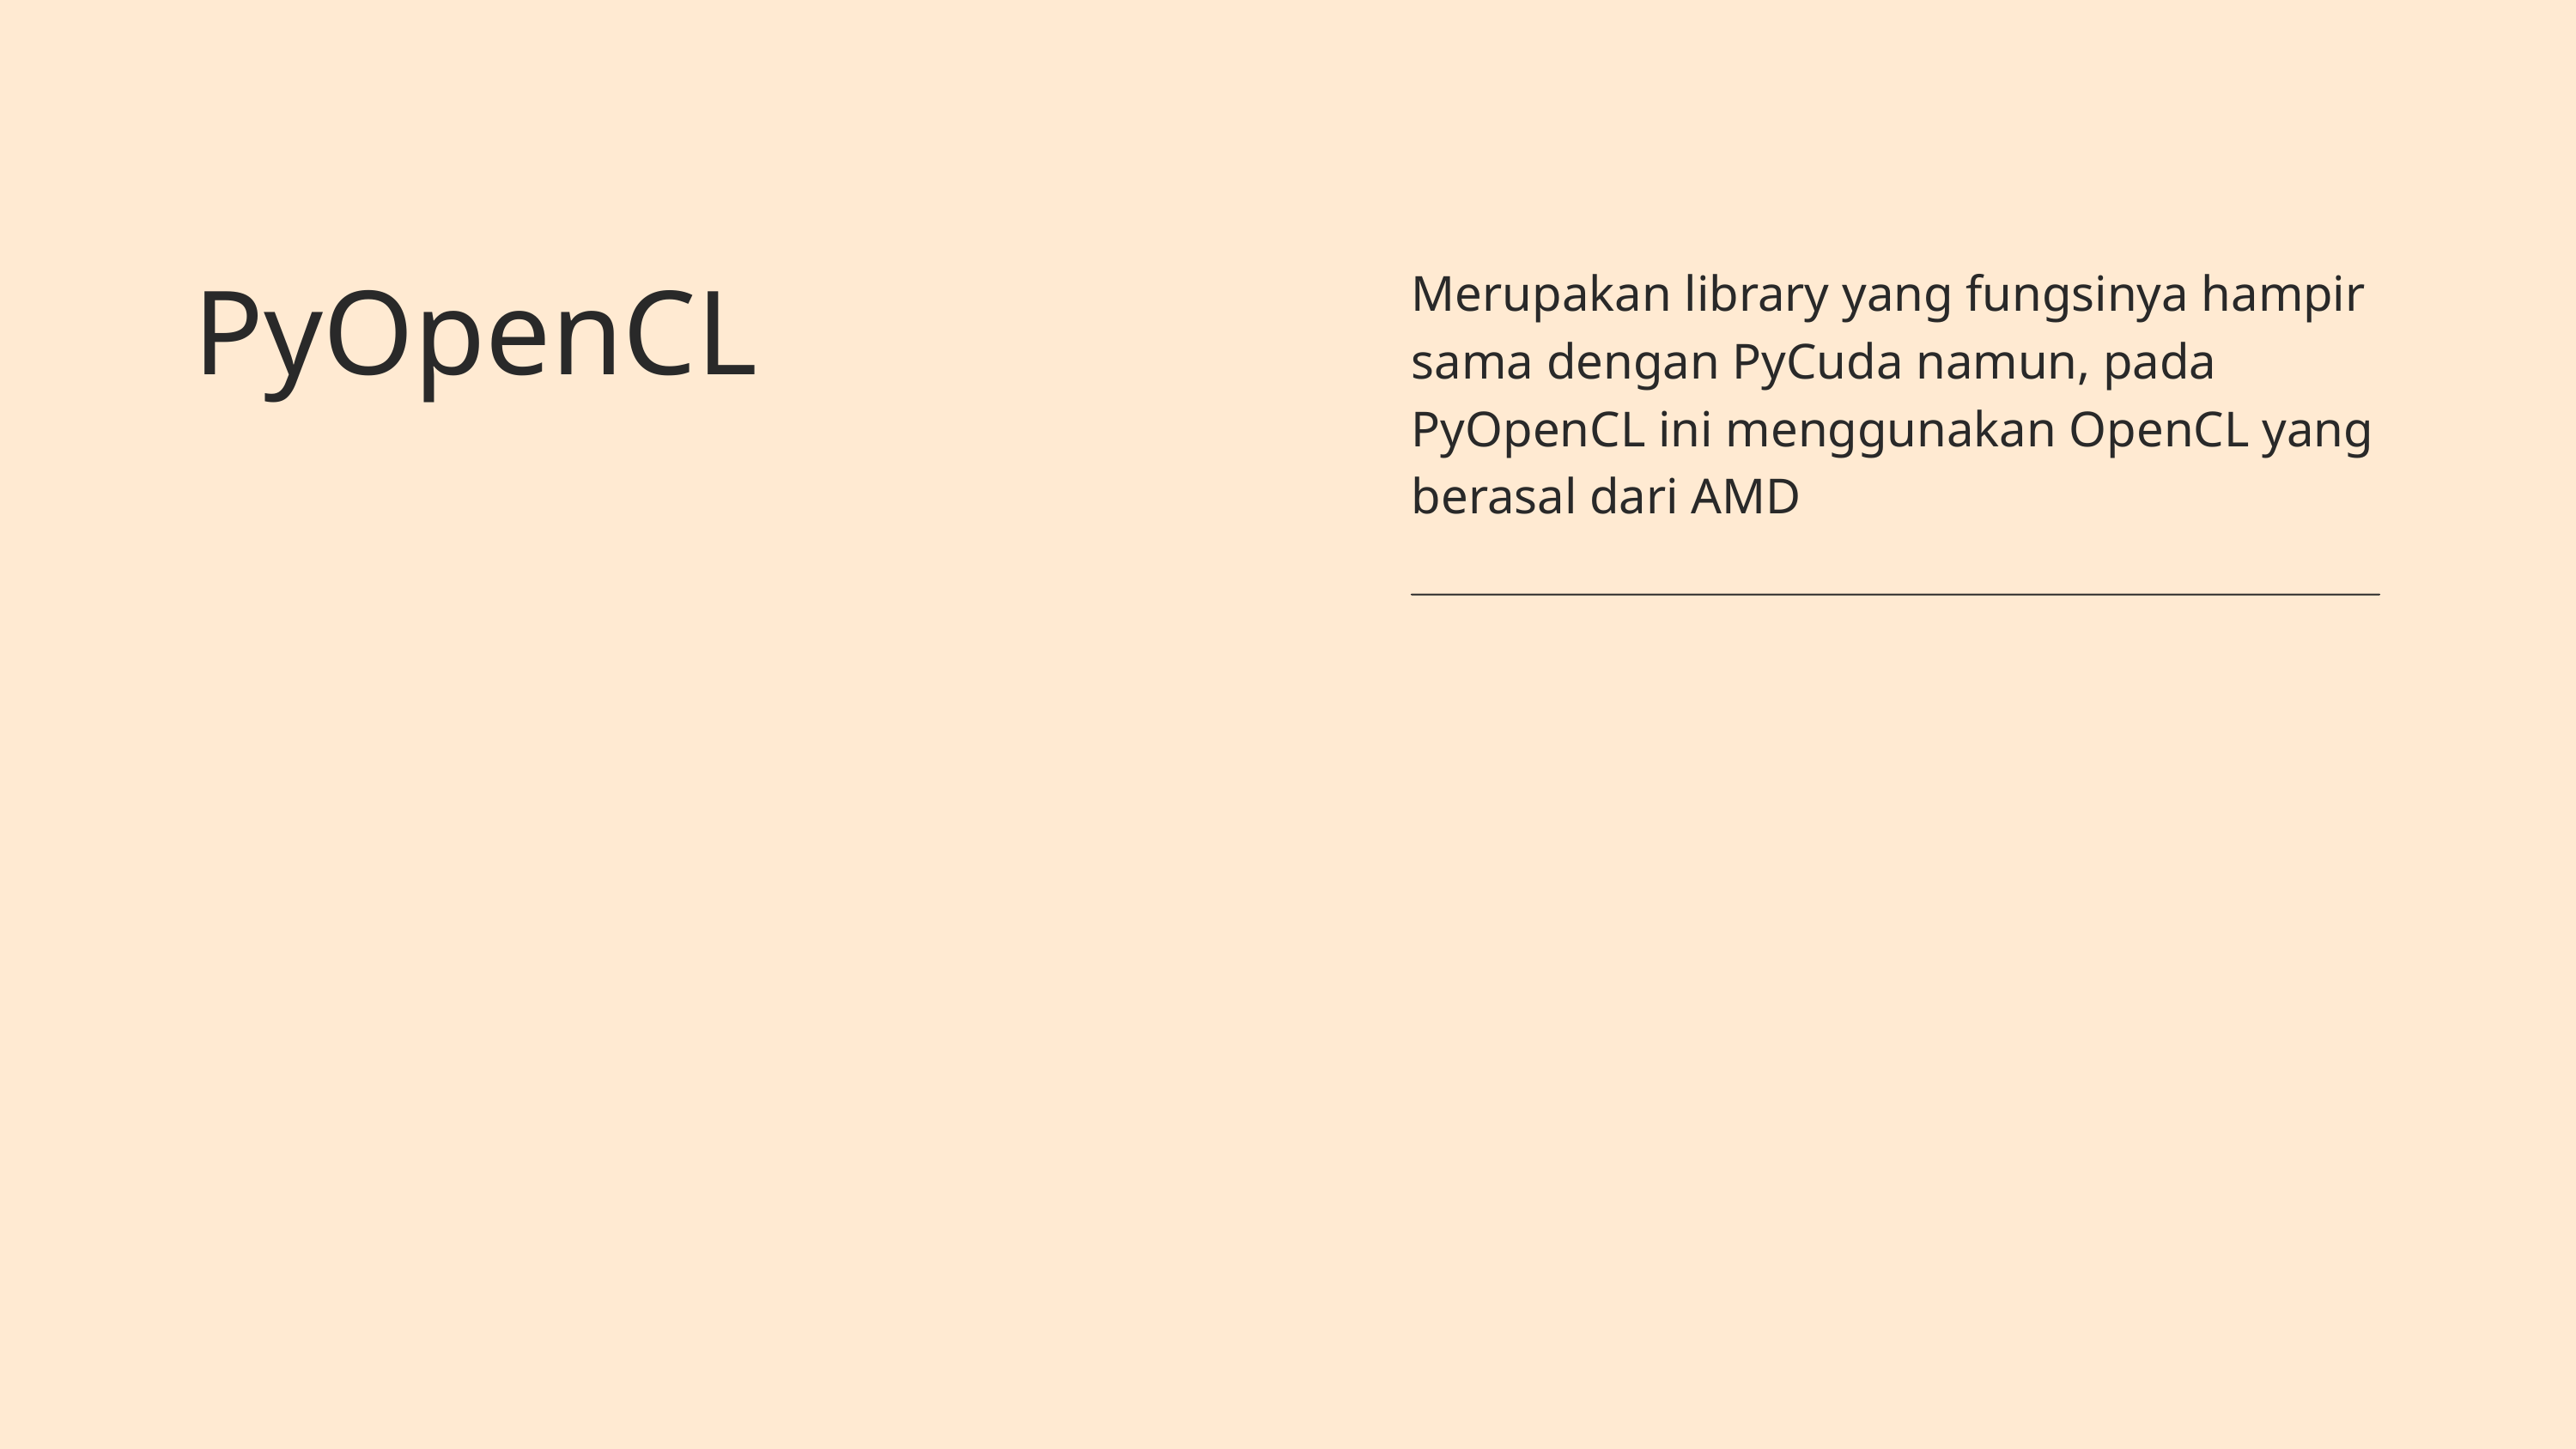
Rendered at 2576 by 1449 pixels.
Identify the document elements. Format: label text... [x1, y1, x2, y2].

text_box PyOpenCL [193, 258, 1140, 398]
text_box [1411, 258, 2380, 597]
